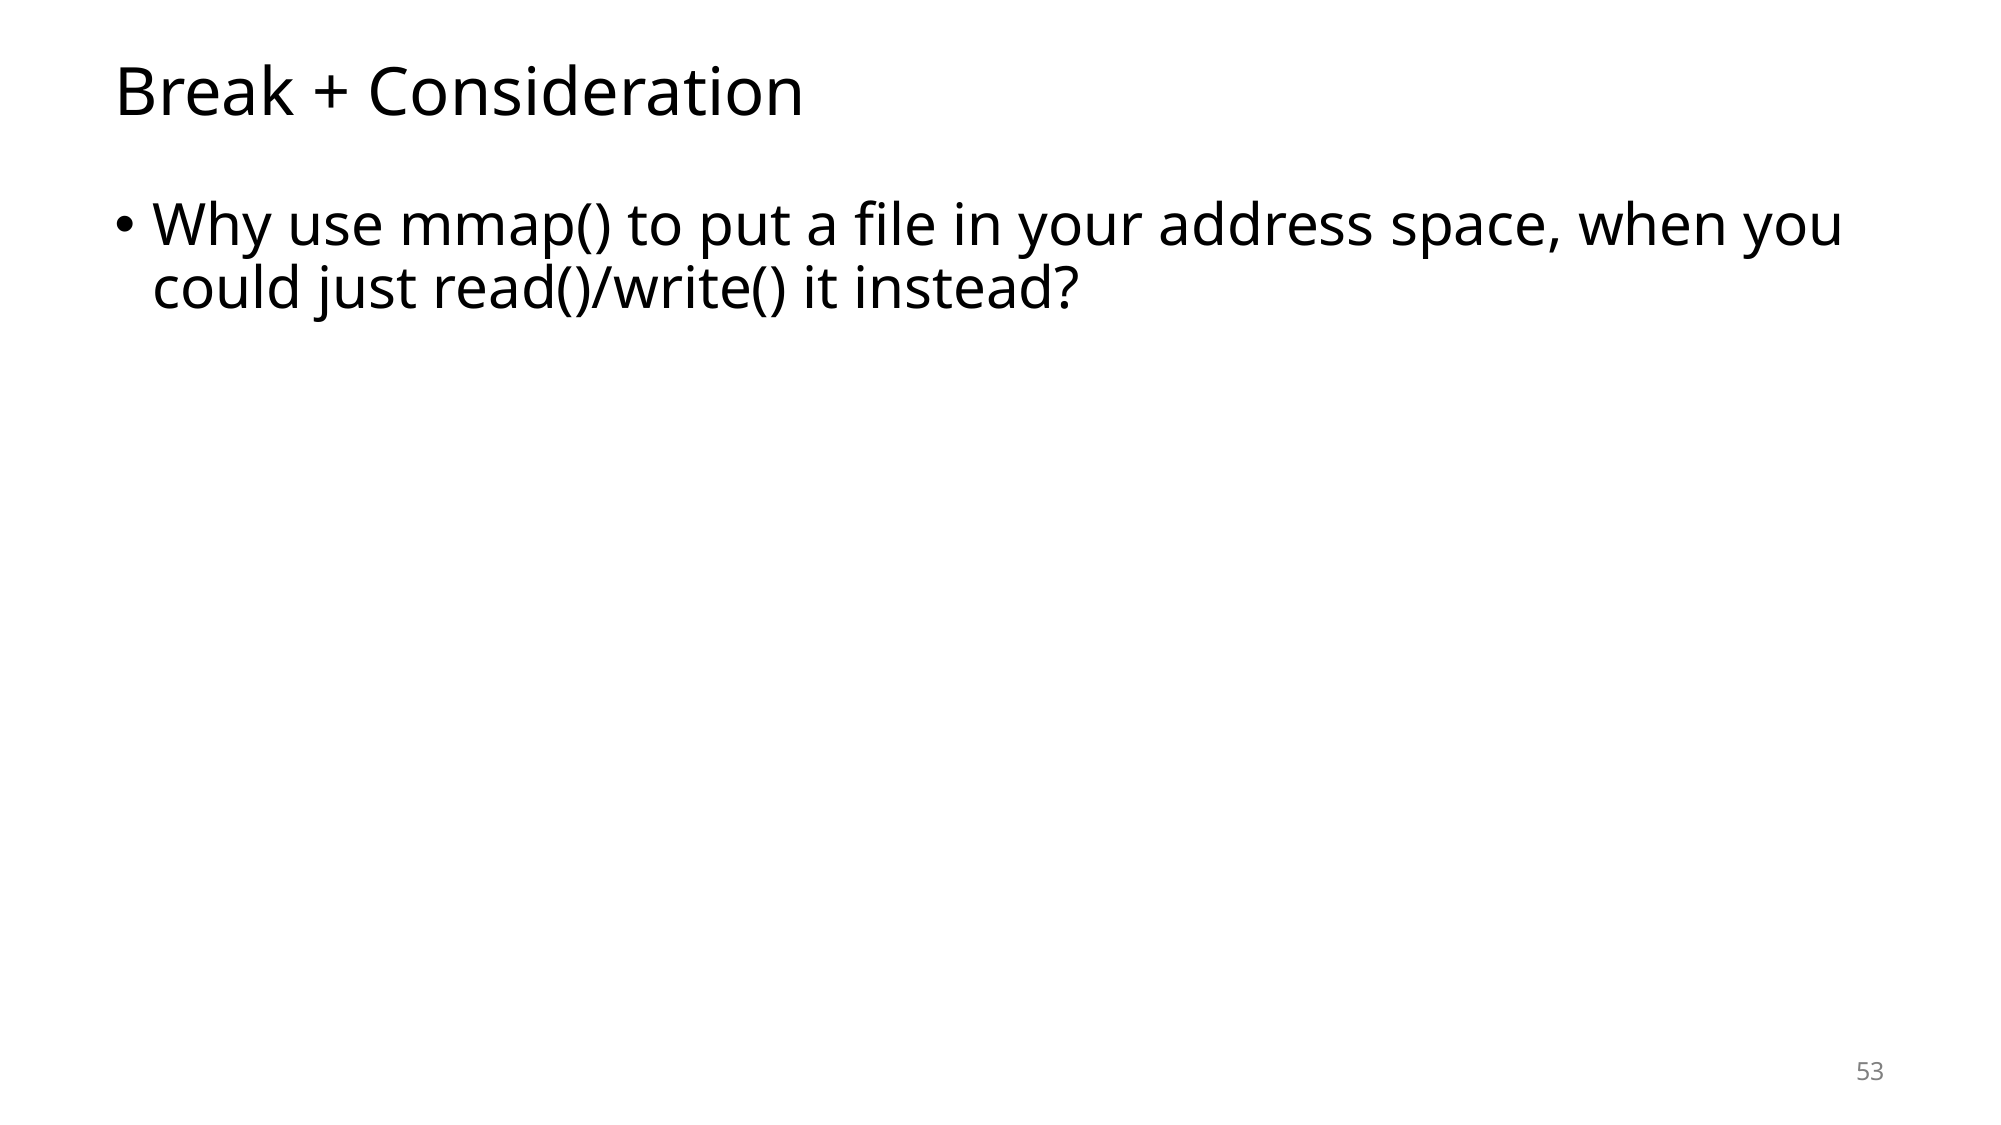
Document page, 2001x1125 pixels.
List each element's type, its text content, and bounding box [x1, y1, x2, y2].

slide_number 53 [1749, 1042, 1900, 1103]
list Why use mmap() to put a file in your address space, when you could just read()/write() it instead? [99, 187, 1900, 1013]
title Break + Consideration [99, 37, 1900, 150]
